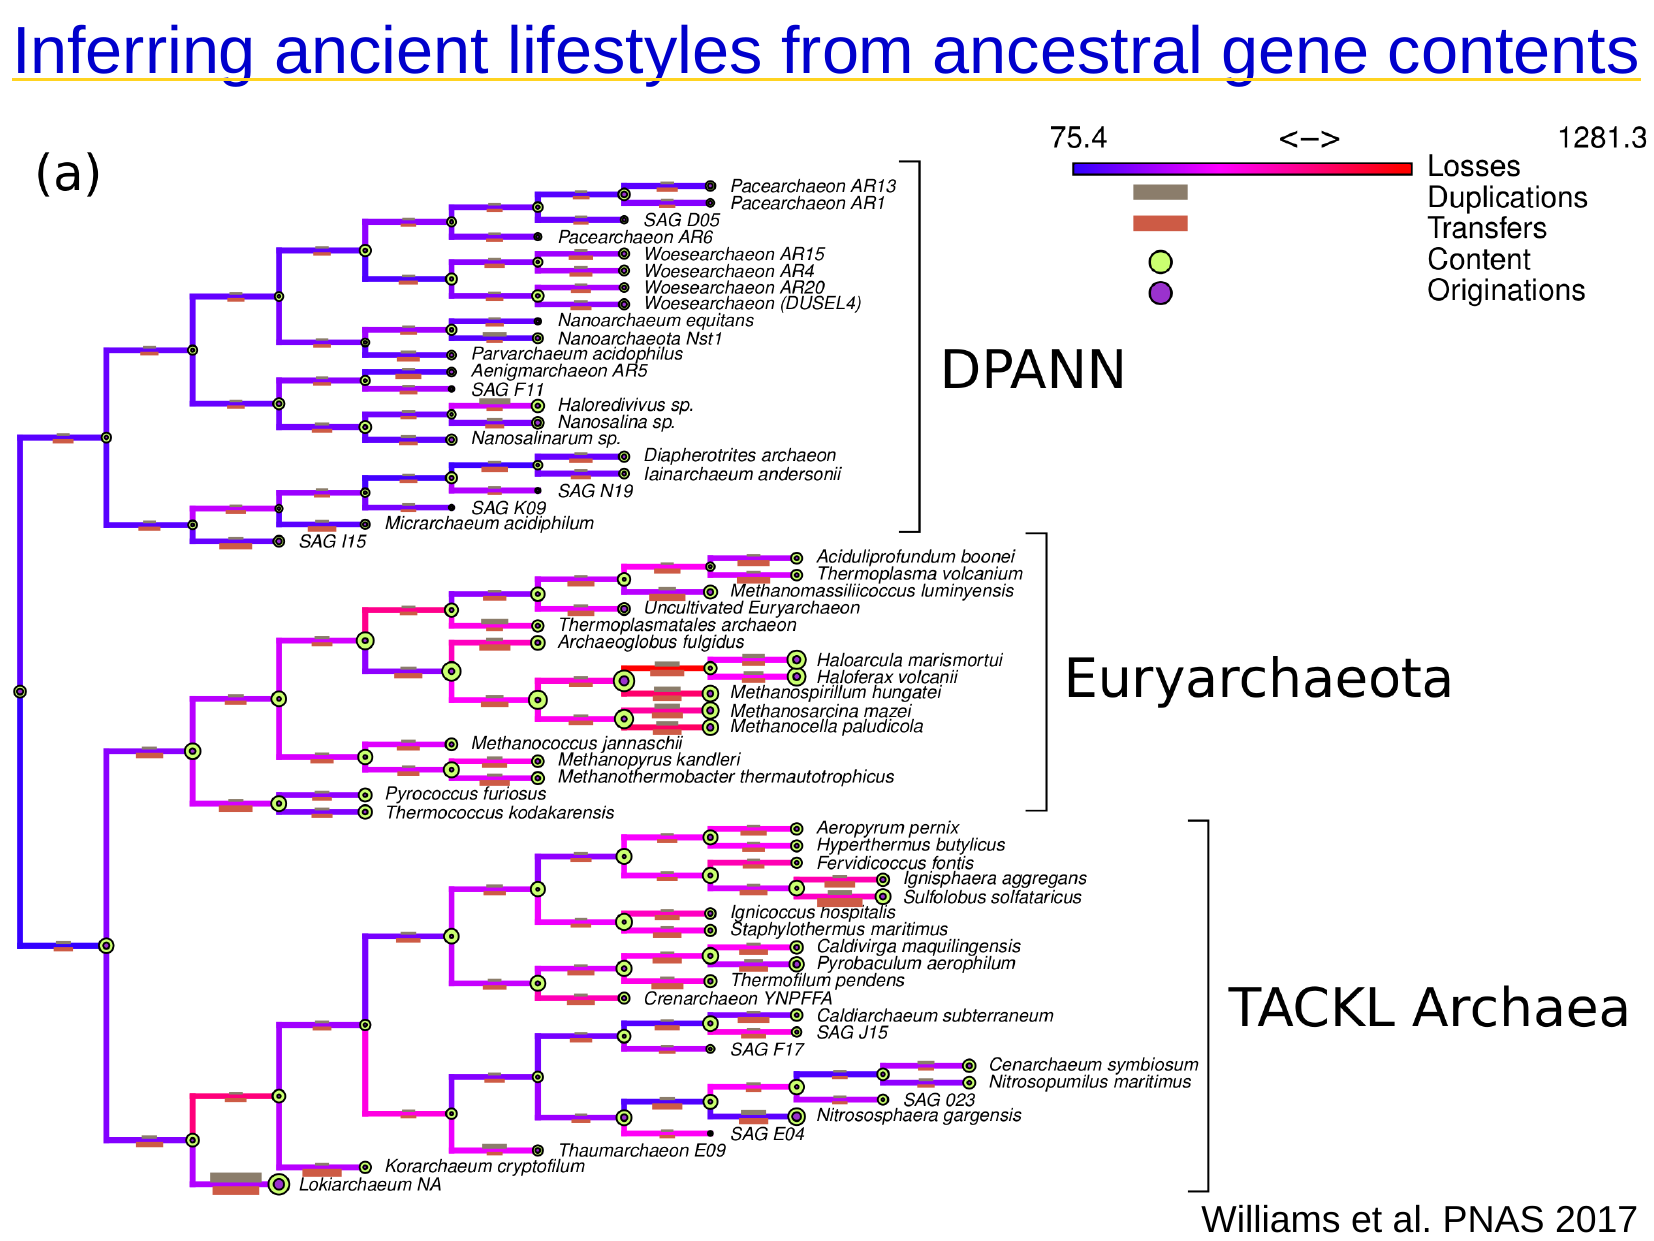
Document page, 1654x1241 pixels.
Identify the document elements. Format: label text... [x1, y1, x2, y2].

picture [5, 111, 1654, 1201]
text_box Williams et al. PNAS 2017 [1186, 1210, 1654, 1241]
text_box Inferring ancient lifestyles from ancestral gene contents [0, 0, 1654, 124]
